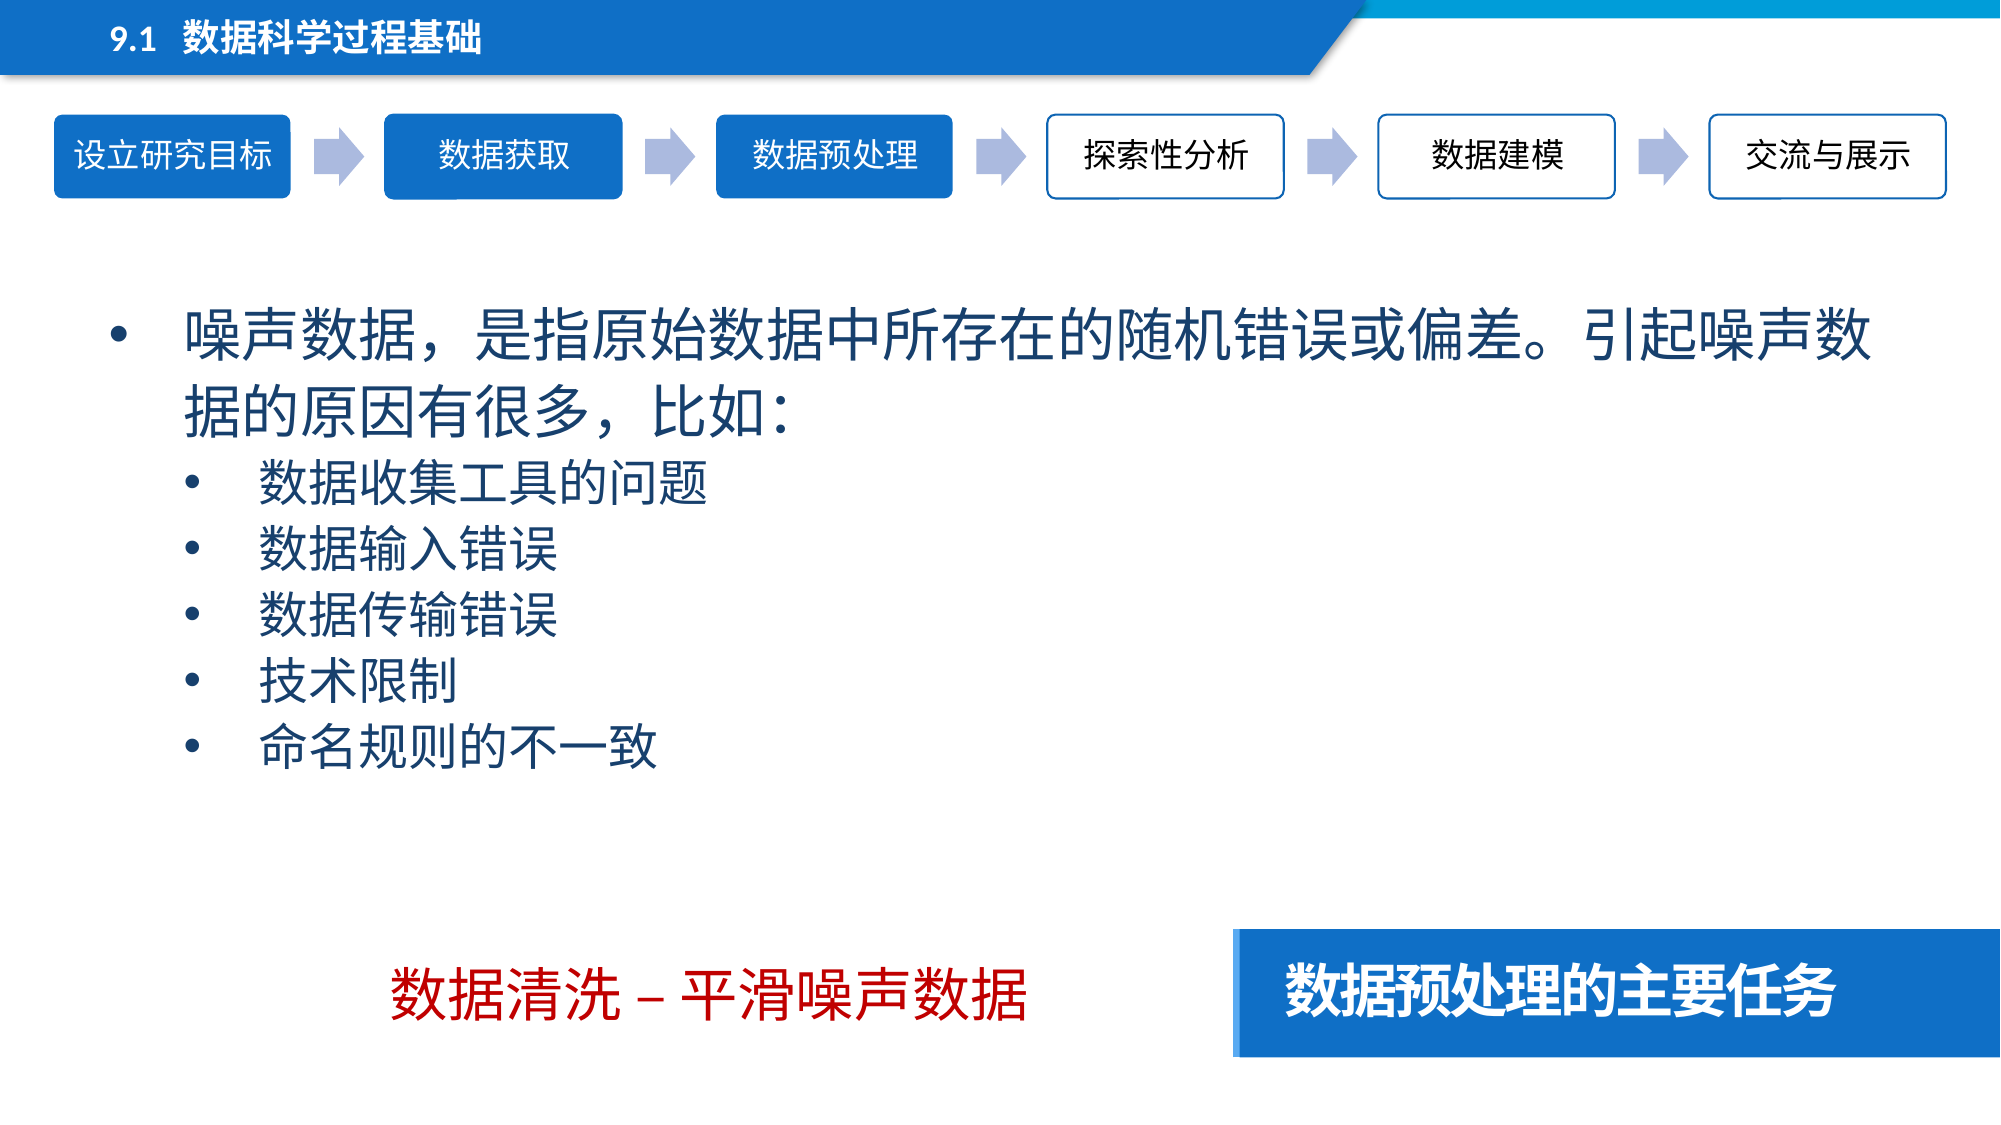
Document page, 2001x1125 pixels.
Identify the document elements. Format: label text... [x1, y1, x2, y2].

text_box 数据清洗 – 平滑噪声数据 [374, 950, 1044, 1036]
list 9.1 数据科学过程基础 [93, 11, 1138, 68]
text_box 噪声数据，是指原始数据中所存在的随机错误或偏差。引起噪声数据的原因有很多，比如： 数据收集工具的问题 数据输入错误 数据传输错误 技术限制 命名规则的不一致 [93, 284, 1912, 783]
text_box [54, 114, 1946, 199]
list 数据预处理的主要任务 [1239, 929, 2000, 1058]
